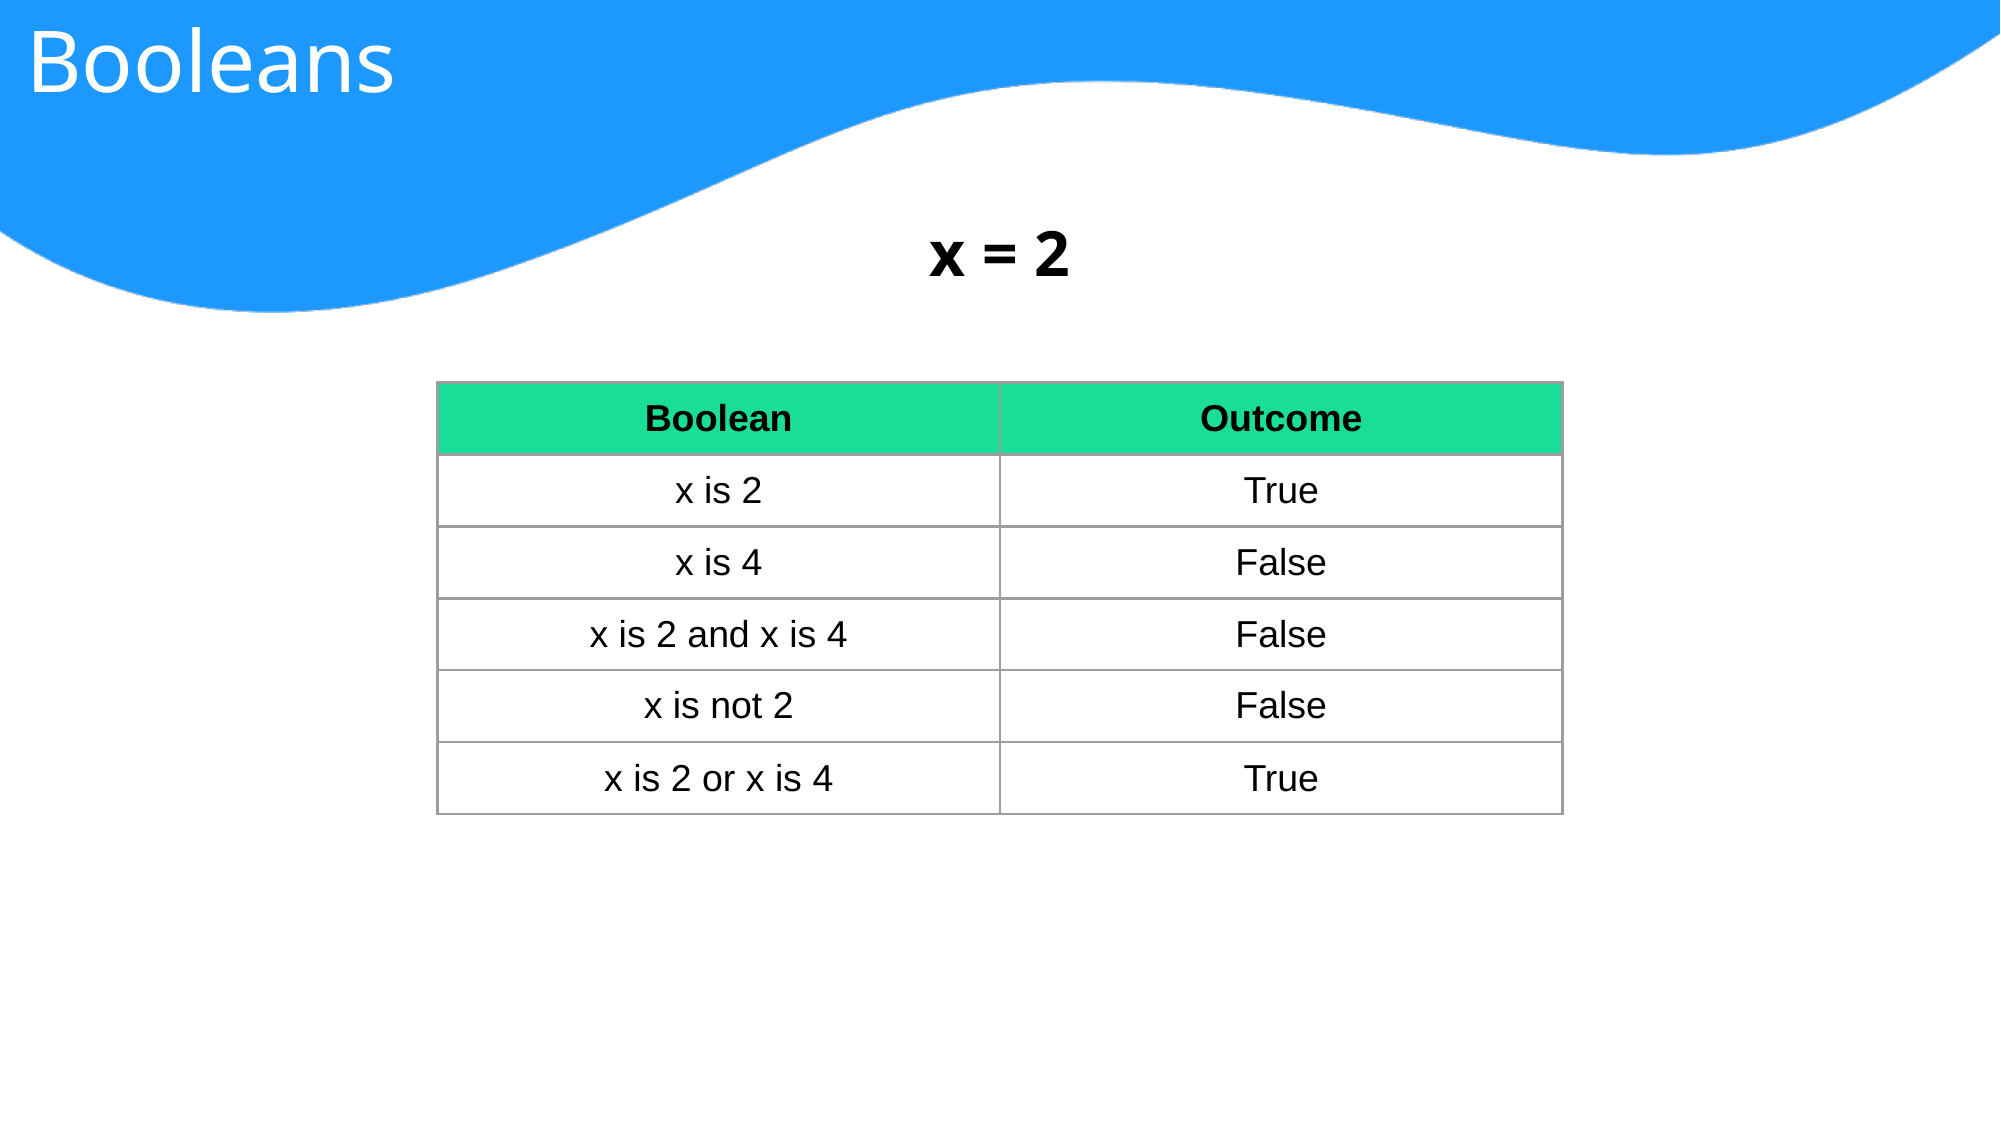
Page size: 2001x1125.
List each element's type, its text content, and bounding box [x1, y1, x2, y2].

text_box Booleans [12, 0, 600, 189]
table_cell x is 2 or x is 4 [439, 743, 999, 813]
table_cell True [1001, 456, 1561, 525]
table_cell False [1001, 528, 1561, 597]
table_cell x is 4 [439, 528, 999, 597]
table_cell False [1001, 671, 1561, 741]
table_cell x is 2 [439, 456, 999, 525]
table_header Outcome [1001, 384, 1561, 453]
table_cell x is 2 and x is 4 [439, 600, 999, 669]
text_box x = 2 [838, 199, 1162, 348]
table_cell False [1001, 600, 1561, 669]
table_cell x is not 2 [439, 671, 999, 741]
table_cell True [1001, 743, 1561, 813]
picture [0, 0, 2000, 313]
table_header Boolean [439, 384, 999, 453]
